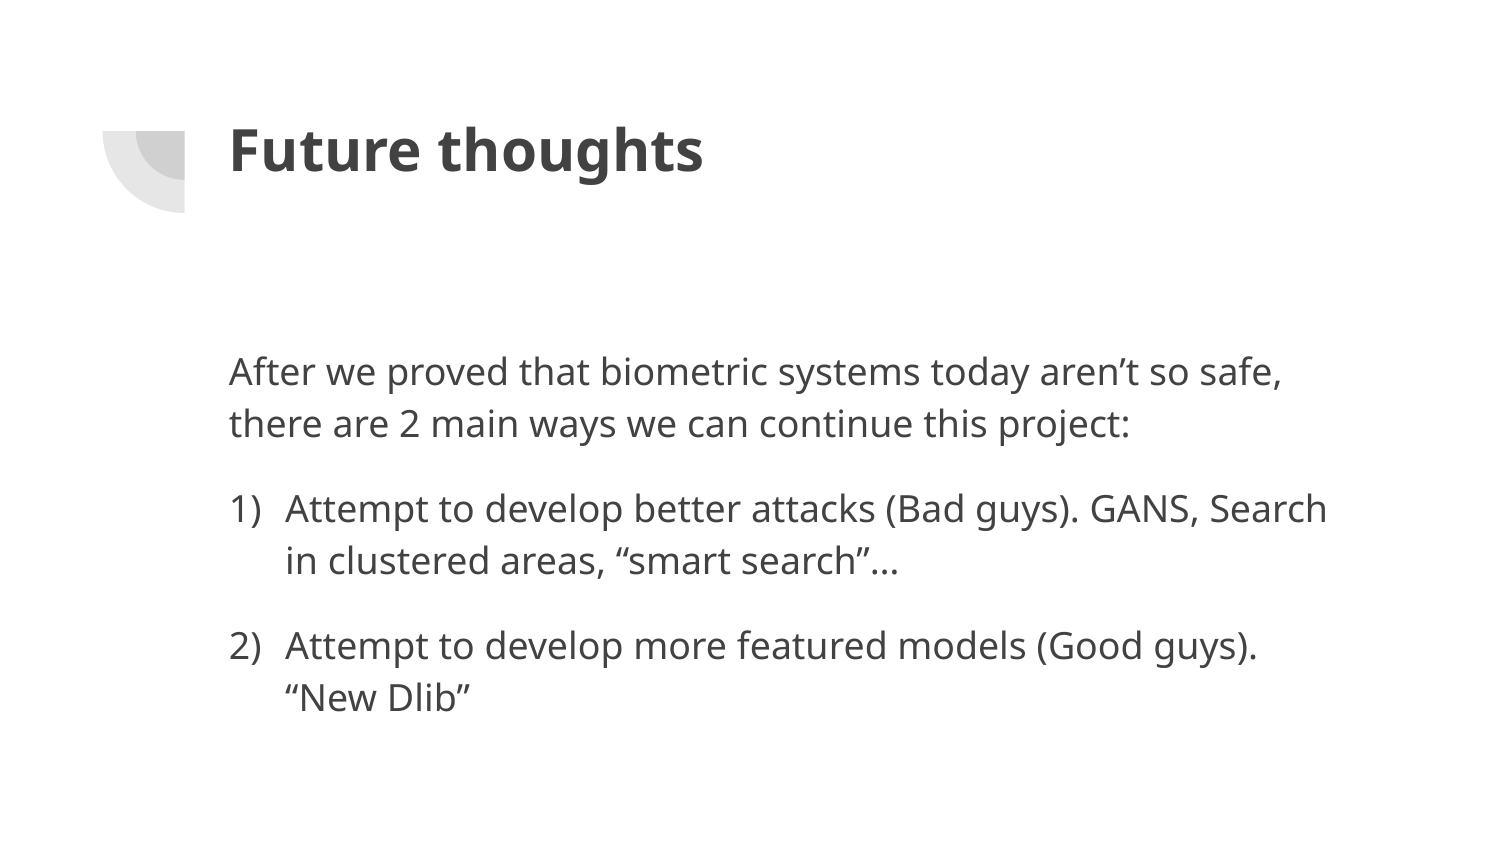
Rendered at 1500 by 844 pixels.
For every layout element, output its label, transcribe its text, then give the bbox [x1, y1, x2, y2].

list After we proved that biometric systems today aren’t so safe, there are 2 main ways we can continue this project: Attempt to develop better attacks (Bad guys). GANS, Search in clustered areas, “smart search”… Attempt to develop more featured models (Good guys). “New Dlib” [213, 326, 1368, 744]
title Future thoughts [213, 98, 1368, 263]
